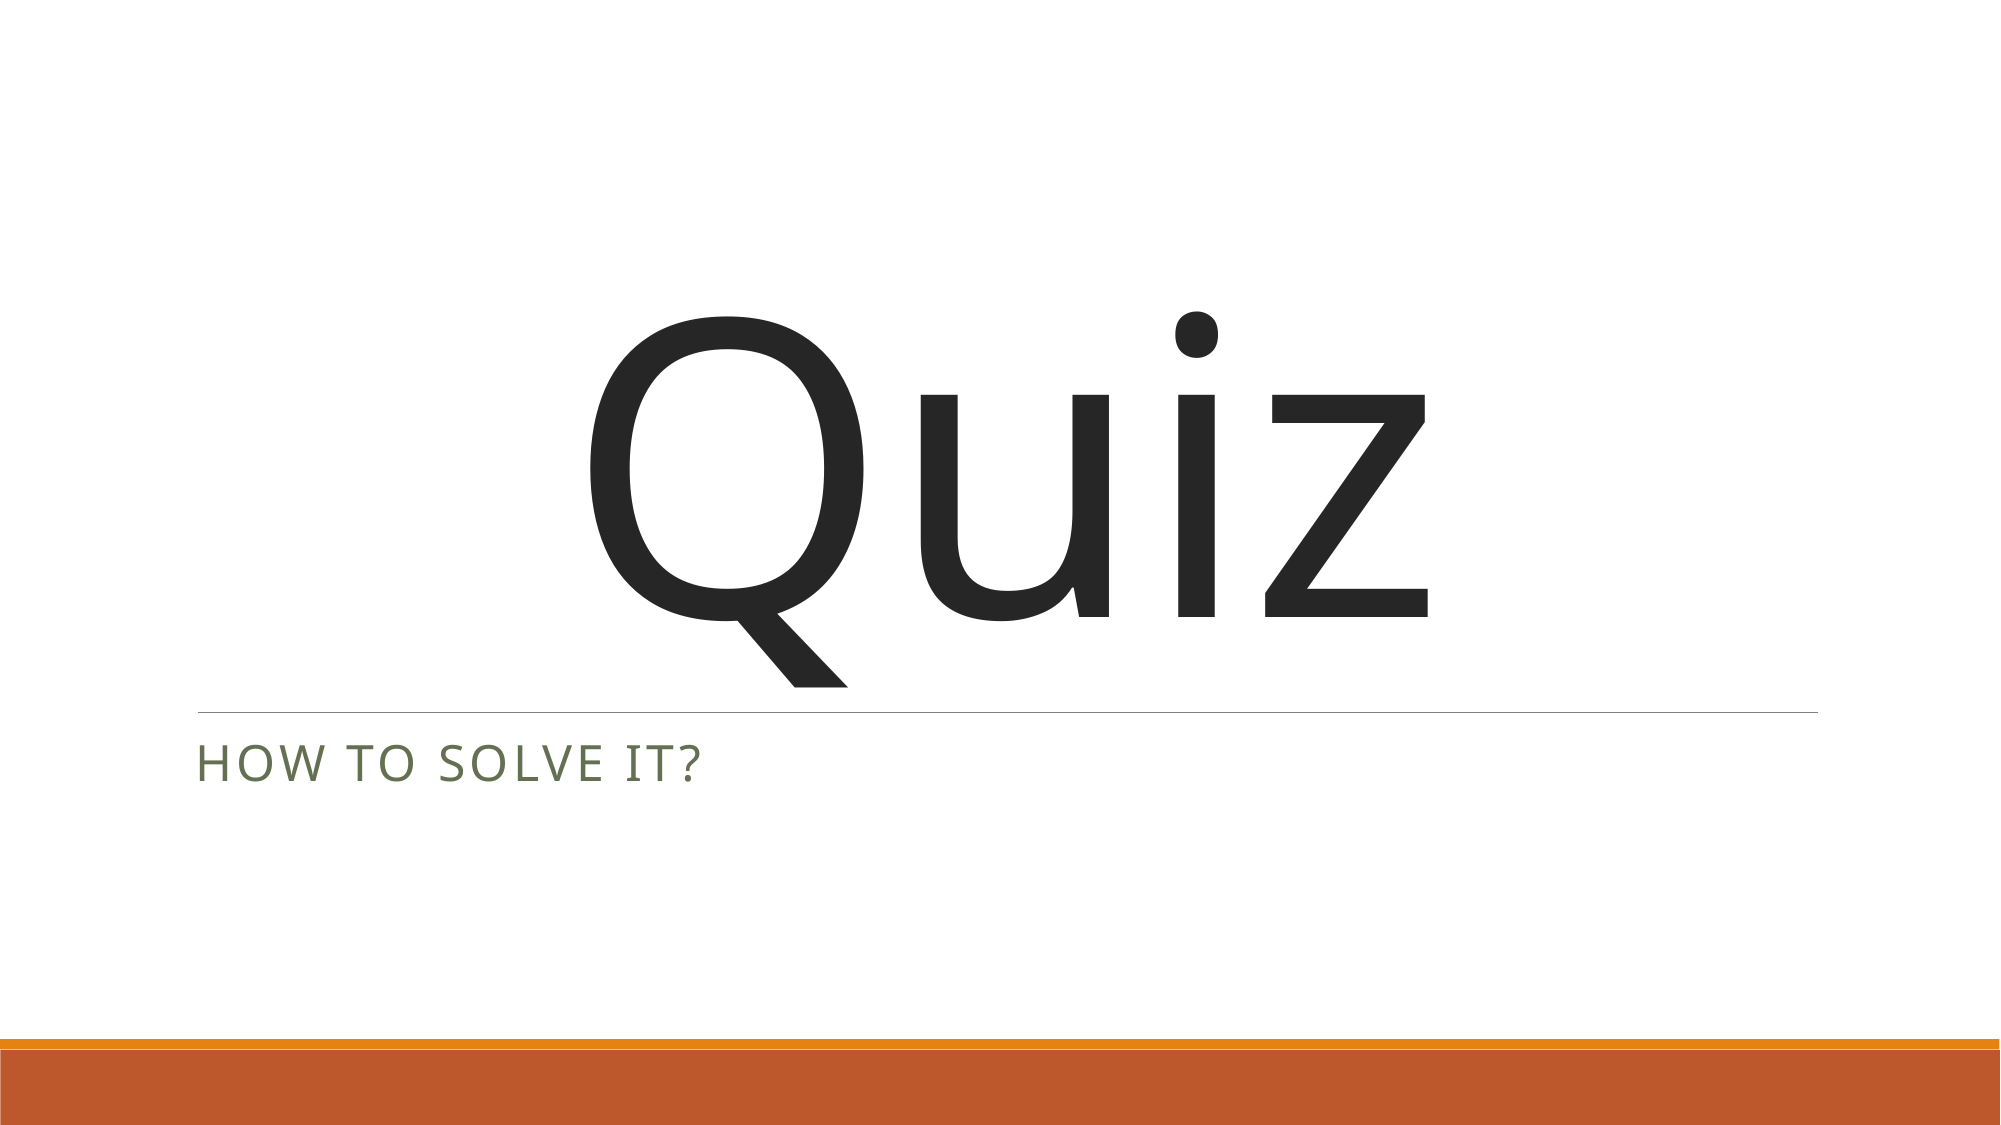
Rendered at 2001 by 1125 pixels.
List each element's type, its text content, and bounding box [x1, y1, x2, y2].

subtitle How to solve it? [180, 730, 1831, 919]
title Quiz [180, 124, 1830, 710]
